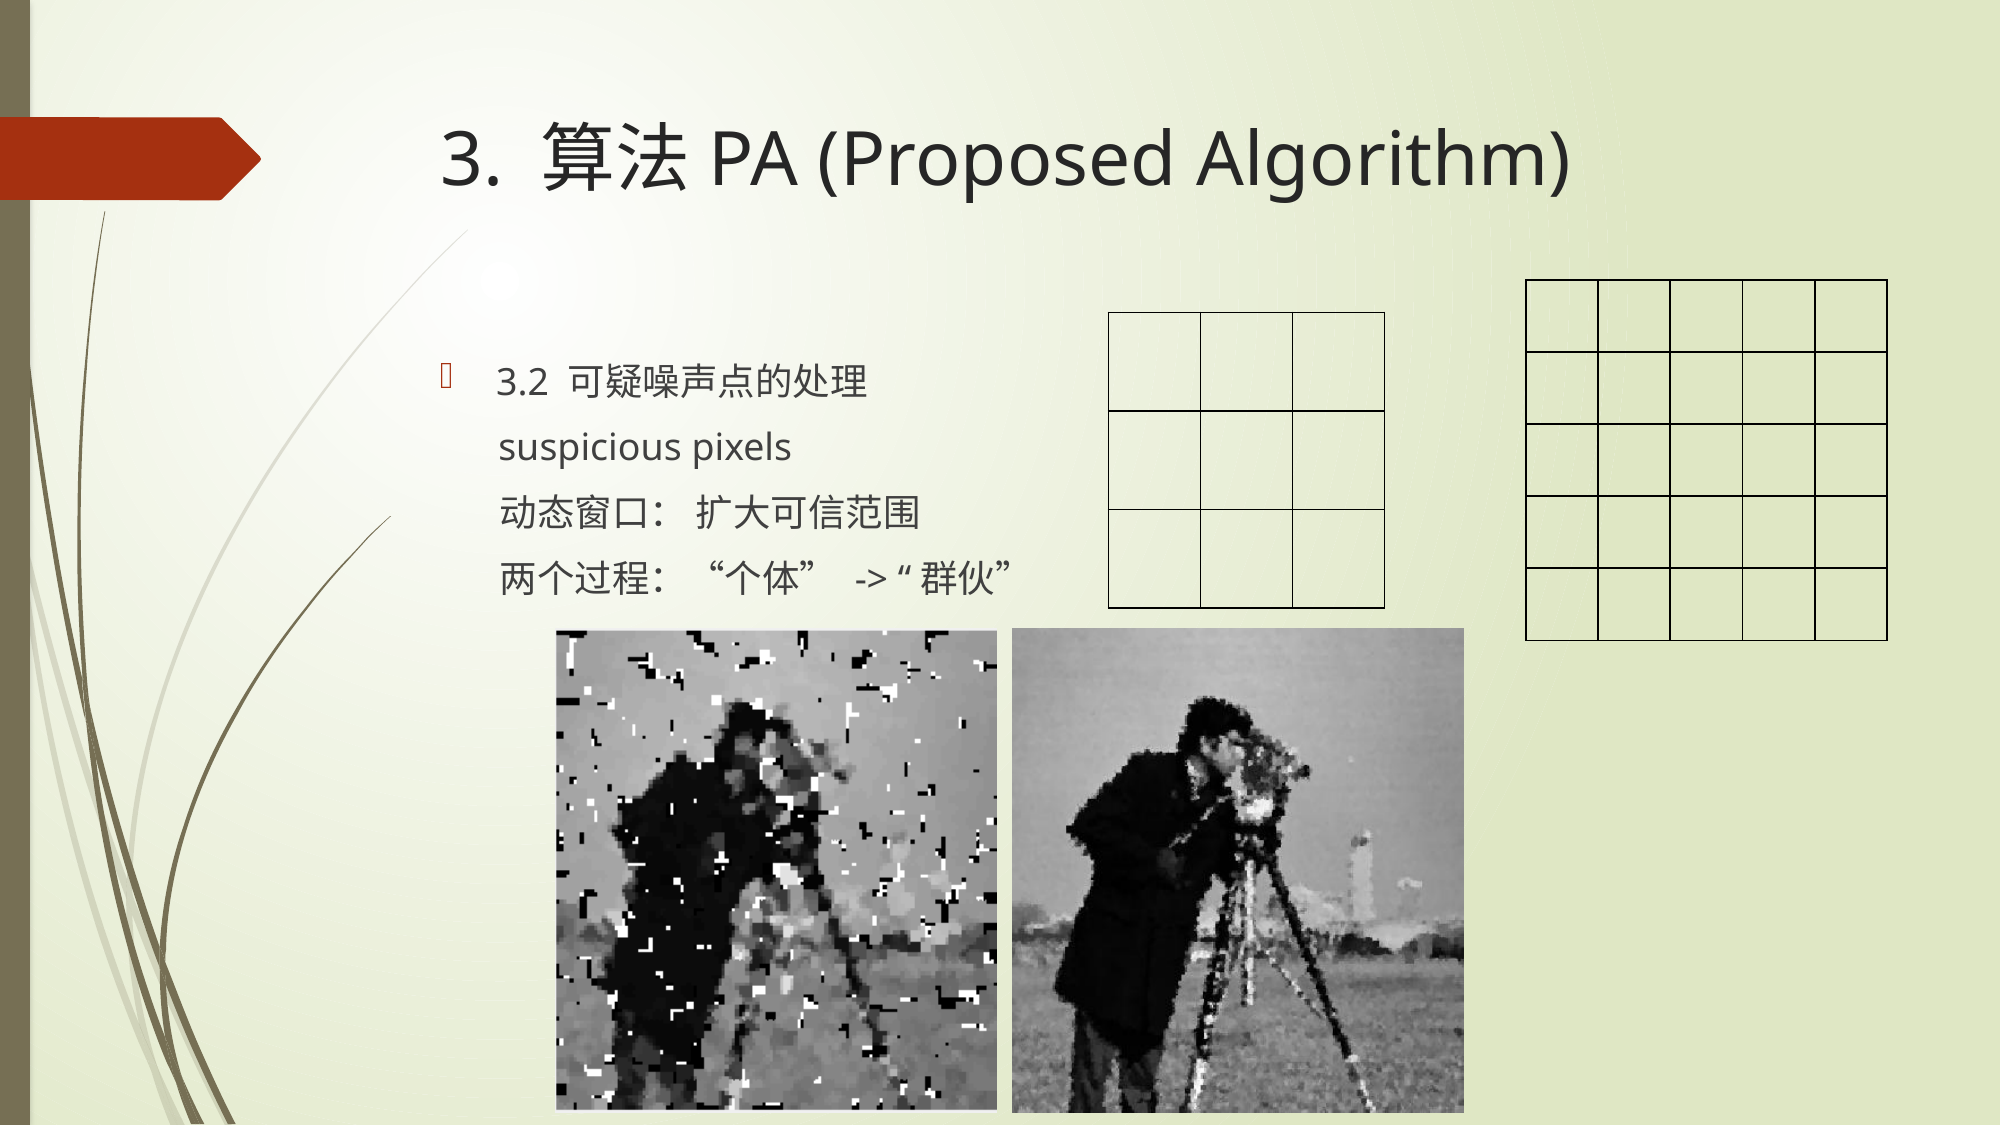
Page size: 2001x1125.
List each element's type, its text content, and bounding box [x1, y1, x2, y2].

table_cell [1109, 510, 1200, 607]
table_cell [1671, 569, 1742, 640]
table_cell [1816, 569, 1886, 640]
table_cell [1527, 425, 1597, 495]
table_header [1599, 281, 1669, 351]
table_cell [1599, 425, 1669, 495]
table_cell [1527, 353, 1597, 423]
table_cell [1109, 412, 1200, 509]
table_cell [1201, 510, 1292, 607]
table_cell [1816, 497, 1886, 567]
table_header [1671, 281, 1742, 351]
table_cell [1816, 425, 1886, 495]
table_cell [1743, 569, 1814, 640]
table_cell [1201, 412, 1292, 509]
table_cell [1671, 497, 1742, 567]
title 3. 算法PA (Proposed Algorithm) [425, 102, 1888, 313]
table_cell [1527, 569, 1597, 640]
picture [1011, 628, 1465, 1114]
table_cell [1816, 353, 1886, 423]
table_cell [1293, 510, 1384, 607]
table_cell [1599, 569, 1669, 640]
table_cell [1671, 353, 1742, 423]
table_header [1109, 313, 1200, 410]
table_cell [1743, 425, 1814, 495]
table_cell [1743, 353, 1814, 423]
table_header [1816, 281, 1886, 351]
table_cell [1293, 412, 1384, 509]
table_cell [1671, 425, 1742, 495]
table_header [1527, 281, 1597, 351]
table_cell [1599, 353, 1669, 423]
table_header [1743, 281, 1814, 351]
picture [555, 628, 997, 1114]
table_header [1201, 313, 1292, 410]
table_header [1293, 313, 1384, 410]
table_cell [1743, 497, 1814, 567]
table_cell [1599, 497, 1669, 567]
table_cell [1527, 497, 1597, 567]
list 3.2 可疑噪声点的处理 suspicious pixels 动态窗口： 扩大可信范围 两个过程：“个体” -> “群伙” [424, 350, 1888, 970]
